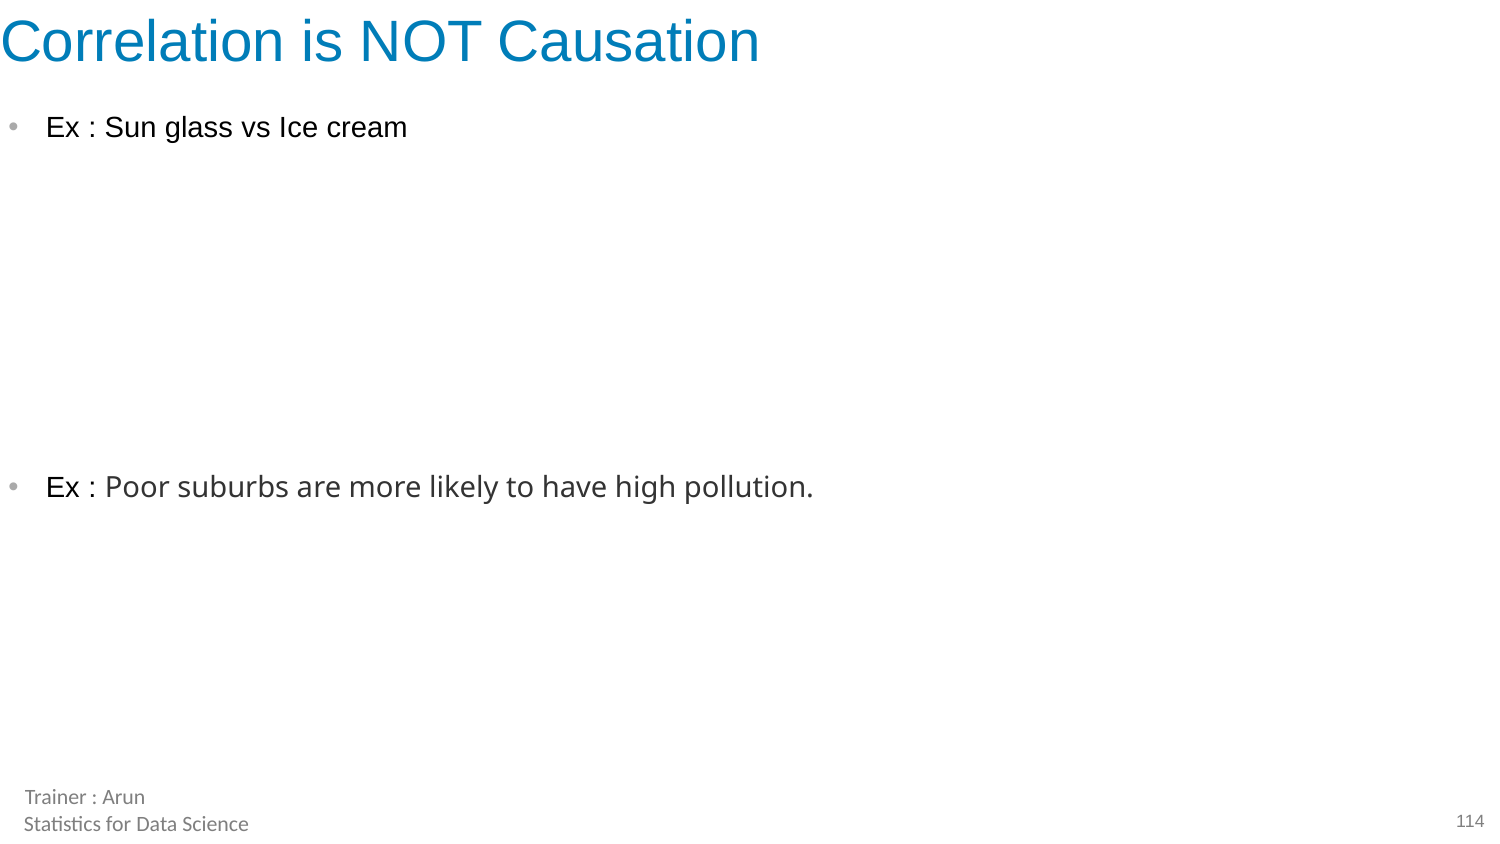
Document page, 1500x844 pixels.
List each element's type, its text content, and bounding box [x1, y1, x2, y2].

list Ex : Sun glass vs Ice cream Ex : Poor suburbs are more likely to have high pollution. [8, 108, 1376, 634]
title Correlation is NOT Causation [0, 3, 1159, 109]
